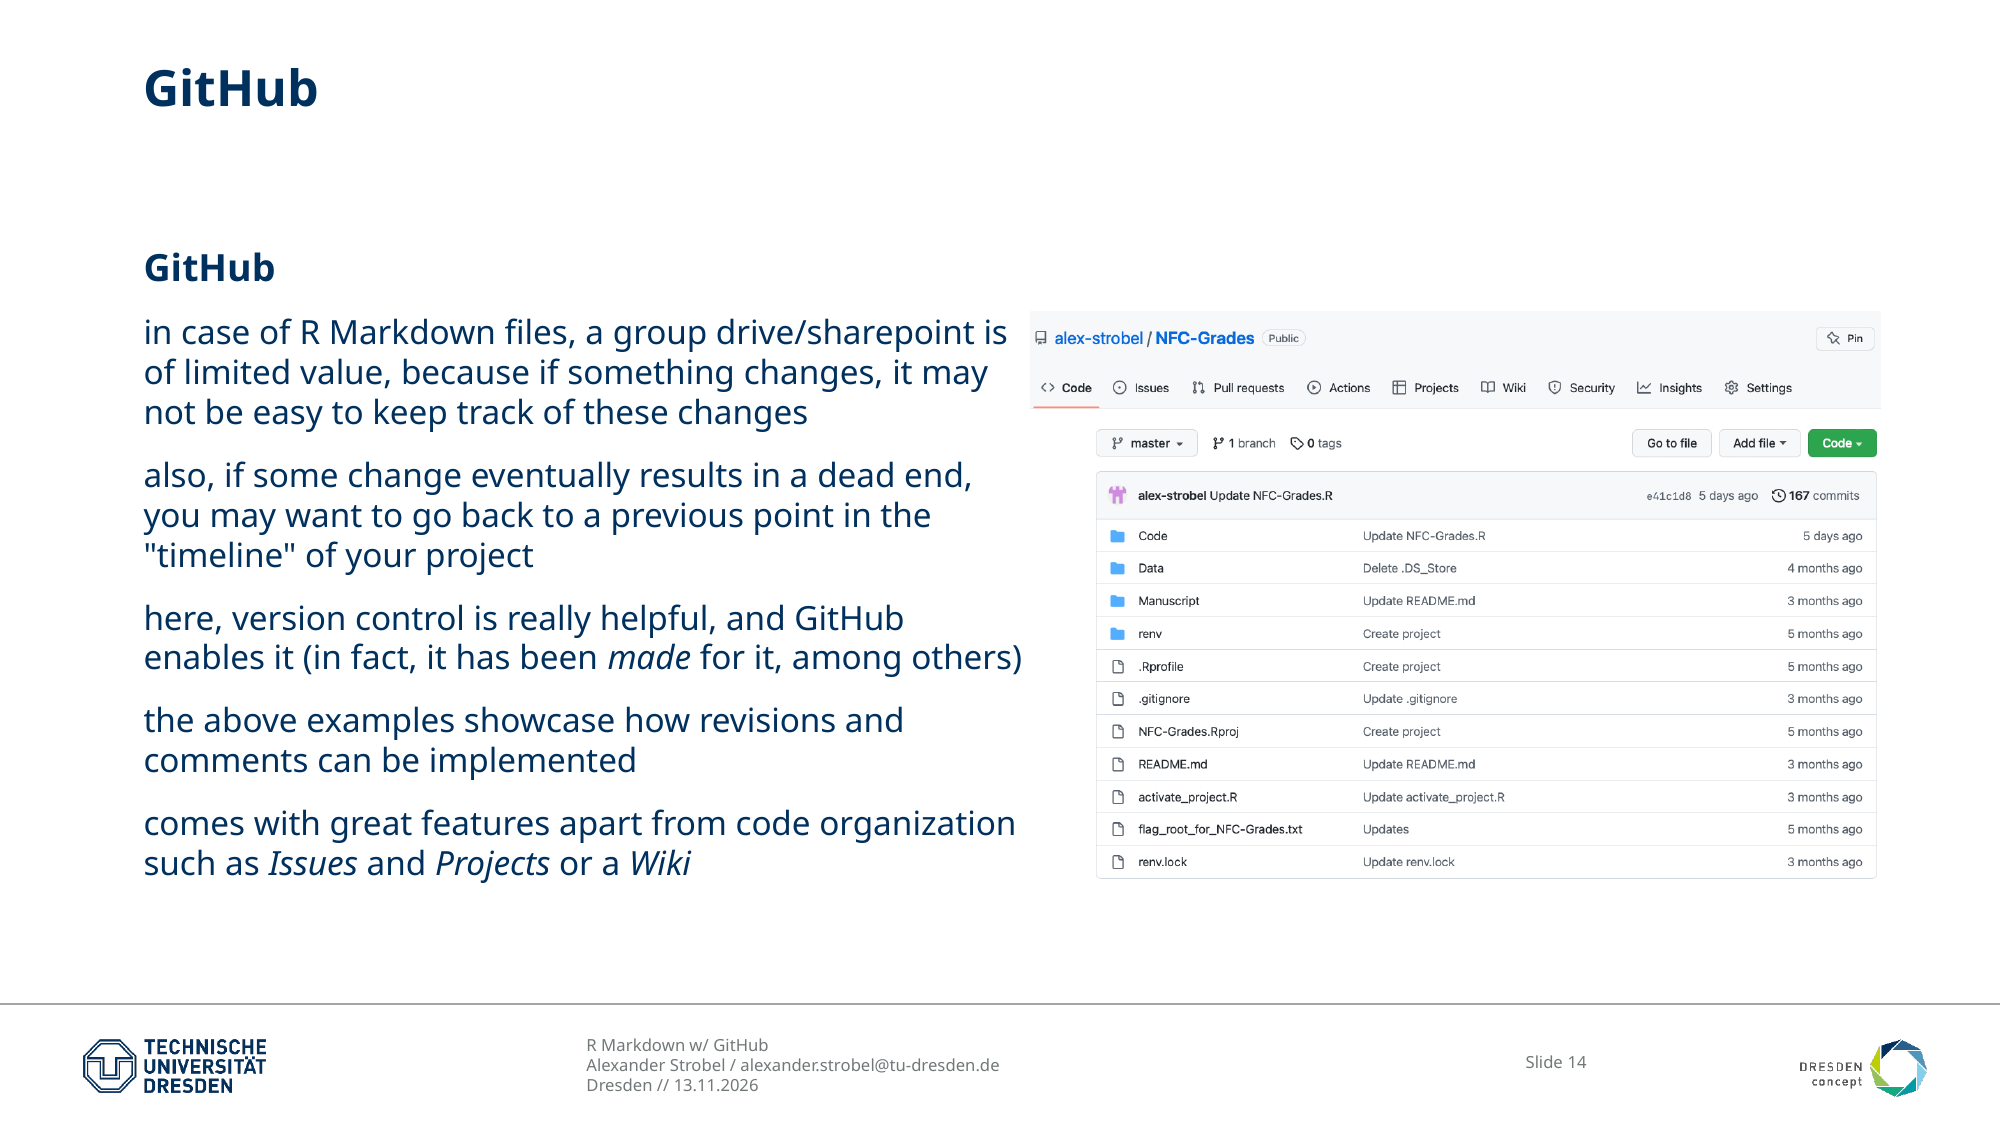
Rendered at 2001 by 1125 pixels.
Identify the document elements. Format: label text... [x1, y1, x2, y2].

picture [1800, 1039, 1927, 1097]
list GitHub in case of R Markdown files, a group drive/sharepoint is of limited value, because if something changes, it may not be easy to keep track of these changes also, if some change eventually results in a dead end, you may want to go back to a previous point in the "timeline" of your project here, version control is really helpful, and GitHub enables it (in fact, it has been made for it, among others) the above examples showcase how revisions and comments can be implemented comes with great features apart from code organization such as Issues and Projects or a Wiki [143, 243, 1029, 957]
title GitHub [143, 56, 1880, 169]
picture [83, 1039, 266, 1093]
picture [1030, 311, 1881, 882]
